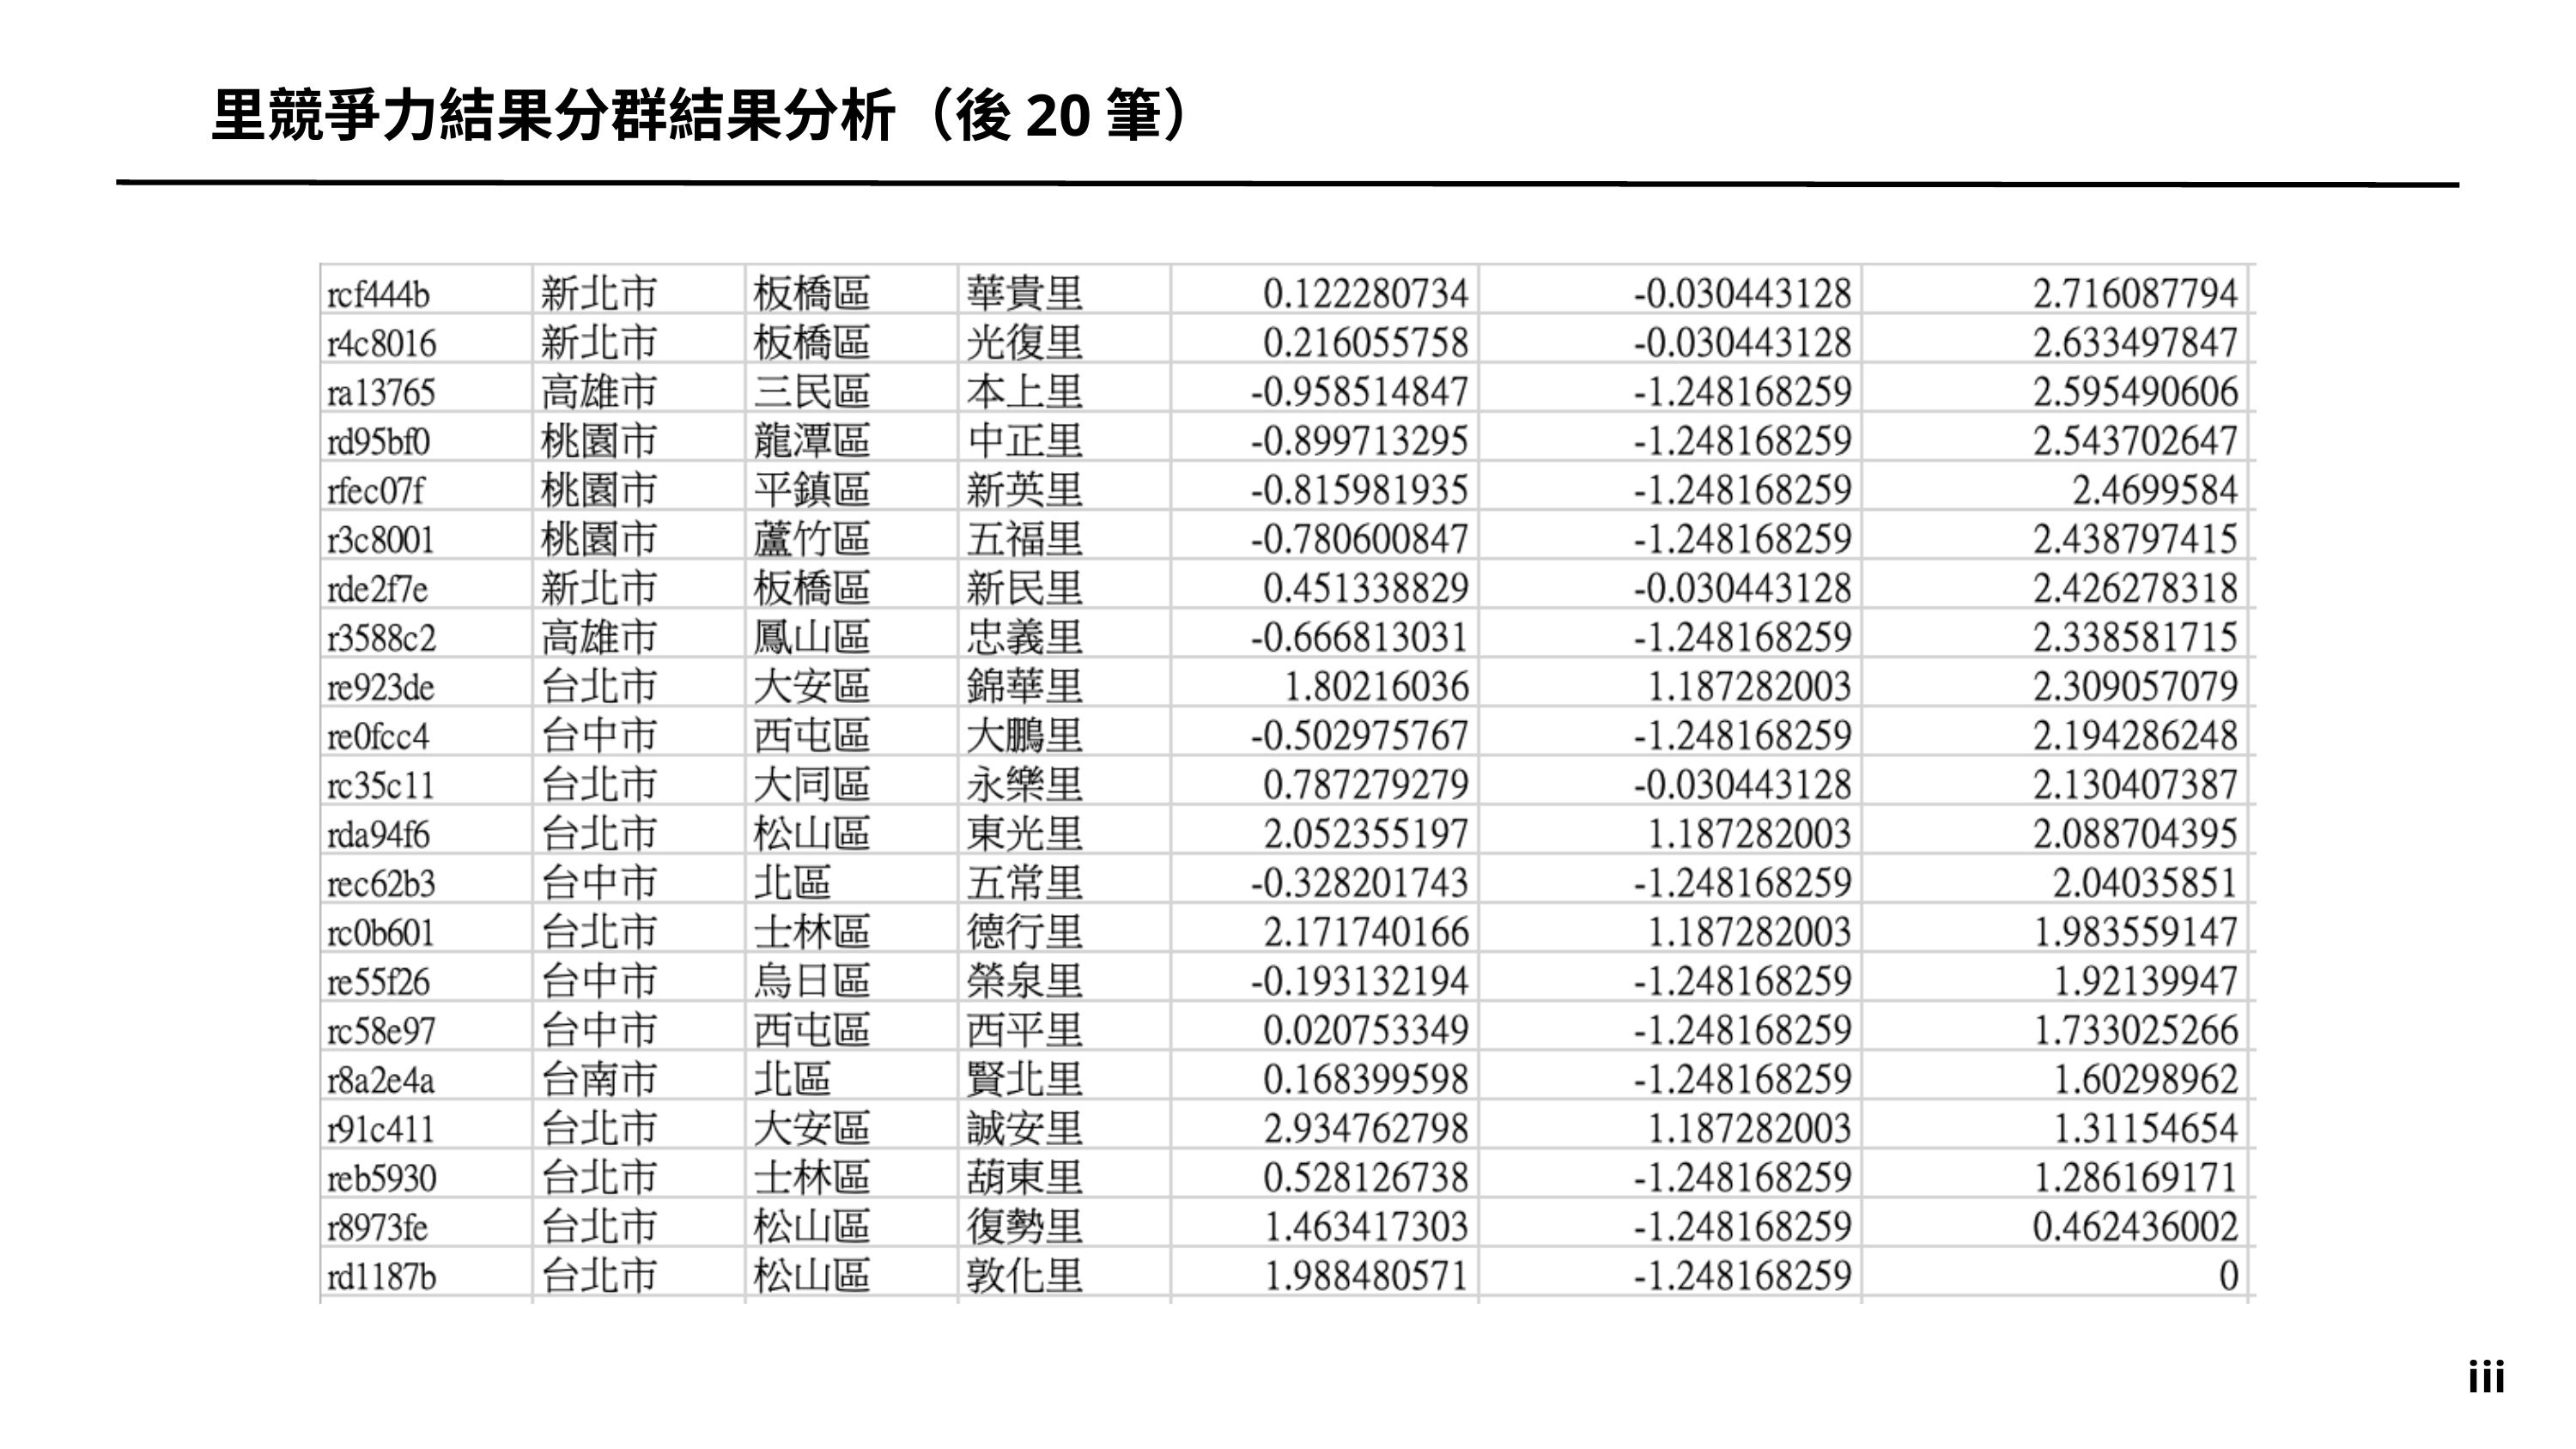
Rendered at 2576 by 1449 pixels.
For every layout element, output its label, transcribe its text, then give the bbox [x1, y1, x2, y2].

text_box iii [2464, 1341, 2510, 1402]
text_box 里競爭力結果分群結果分析（後20筆） [210, 67, 2358, 149]
text_box [319, 263, 2257, 1304]
